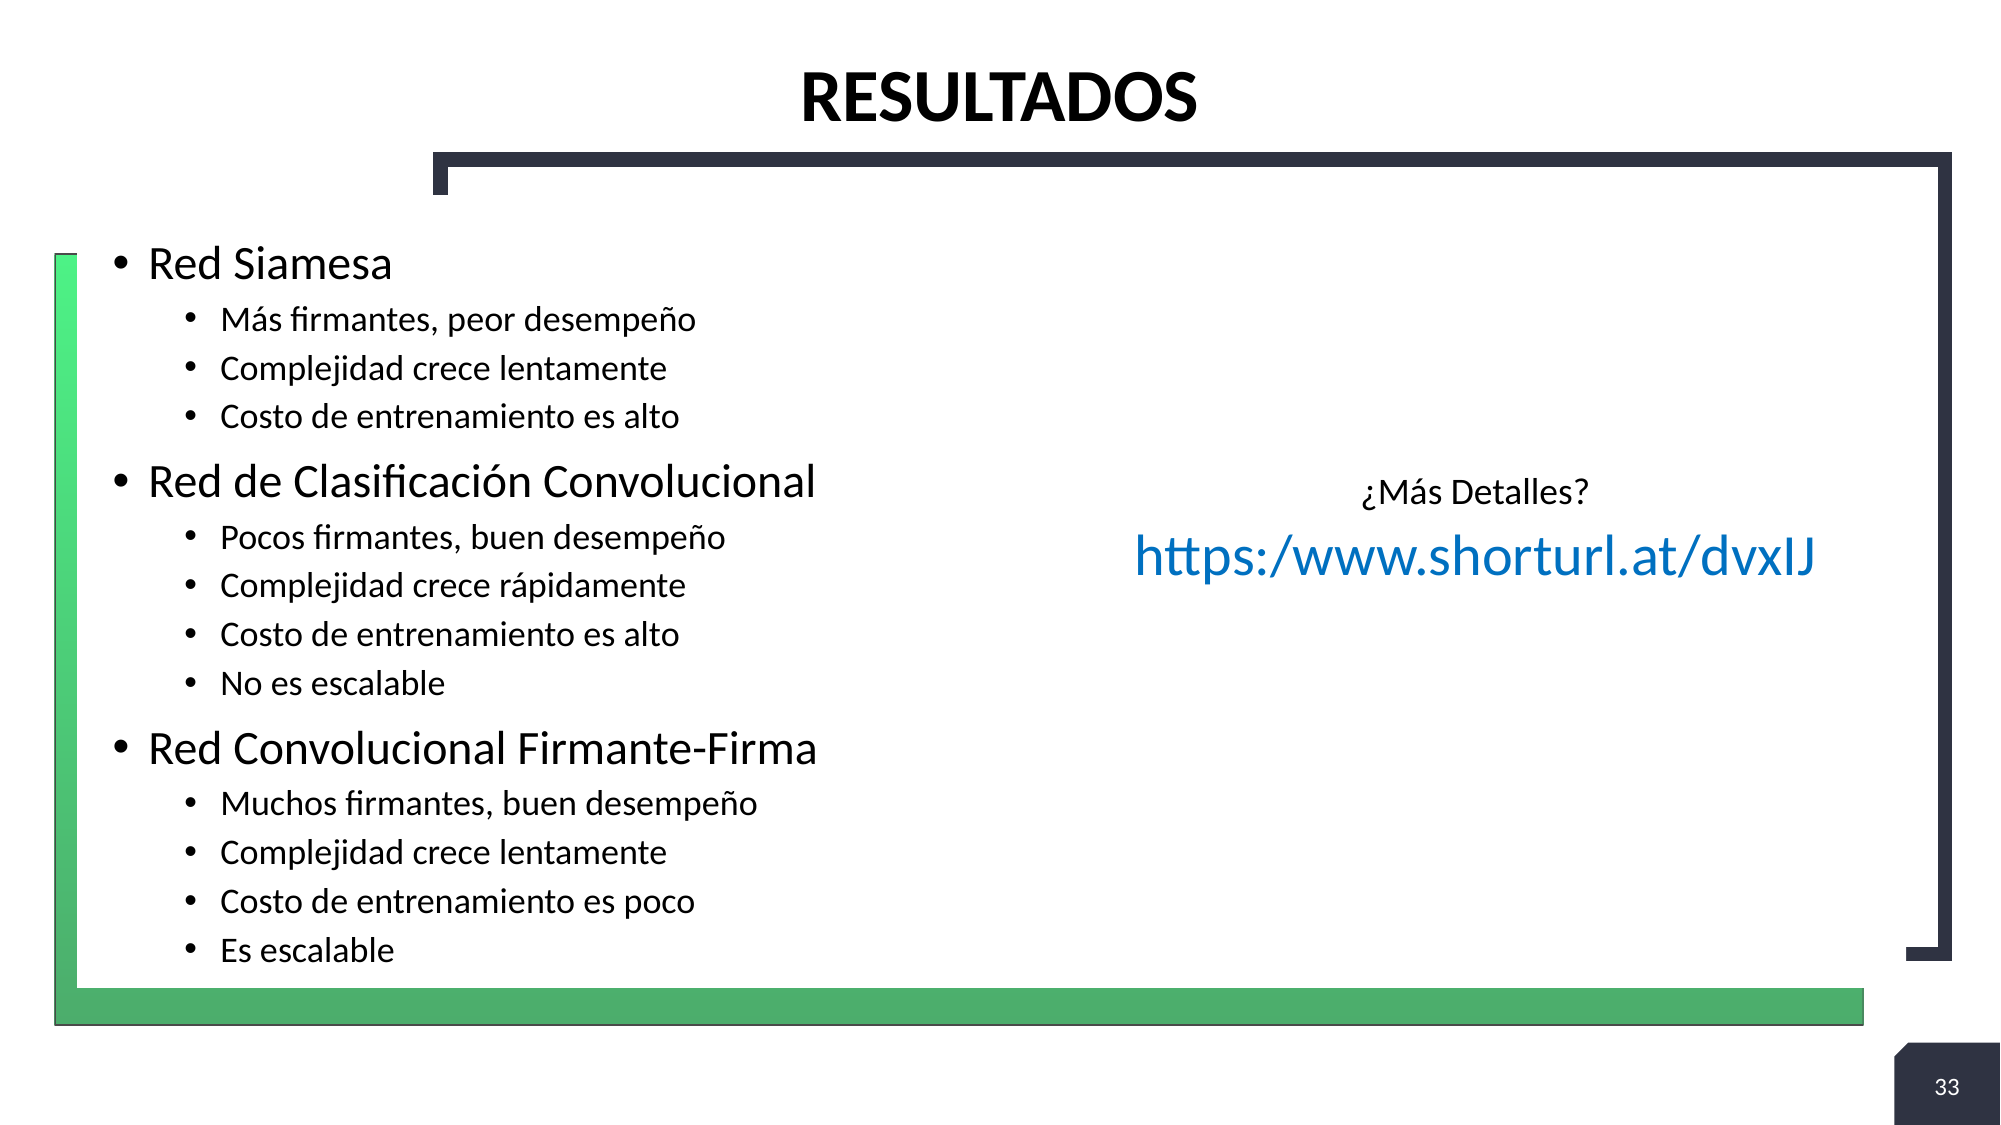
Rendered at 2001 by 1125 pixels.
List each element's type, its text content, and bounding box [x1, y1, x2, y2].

title Resultados [97, 0, 1903, 195]
slide_number 33 [1894, 1052, 2000, 1119]
text_box ¿Más Detalles? [1345, 459, 1606, 520]
text_box https:/www.shorturl.at/dvxIJ [1120, 510, 1832, 595]
text_box Red Siamesa Más firmantes, peor desempeño Complejidad crece lentamente Costo de entrenamiento es alto Red de Clasificación Convolucional Pocos firmantes, buen desempeño Complejidad crece rápidamente Costo de entrenamiento es alto No es escalable Red Convolucional Firmante-Firma Muchos firmantes, buen desempeño Complejidad crece lentamente Costo de entrenamiento es poco Es escalable [97, 231, 1791, 979]
